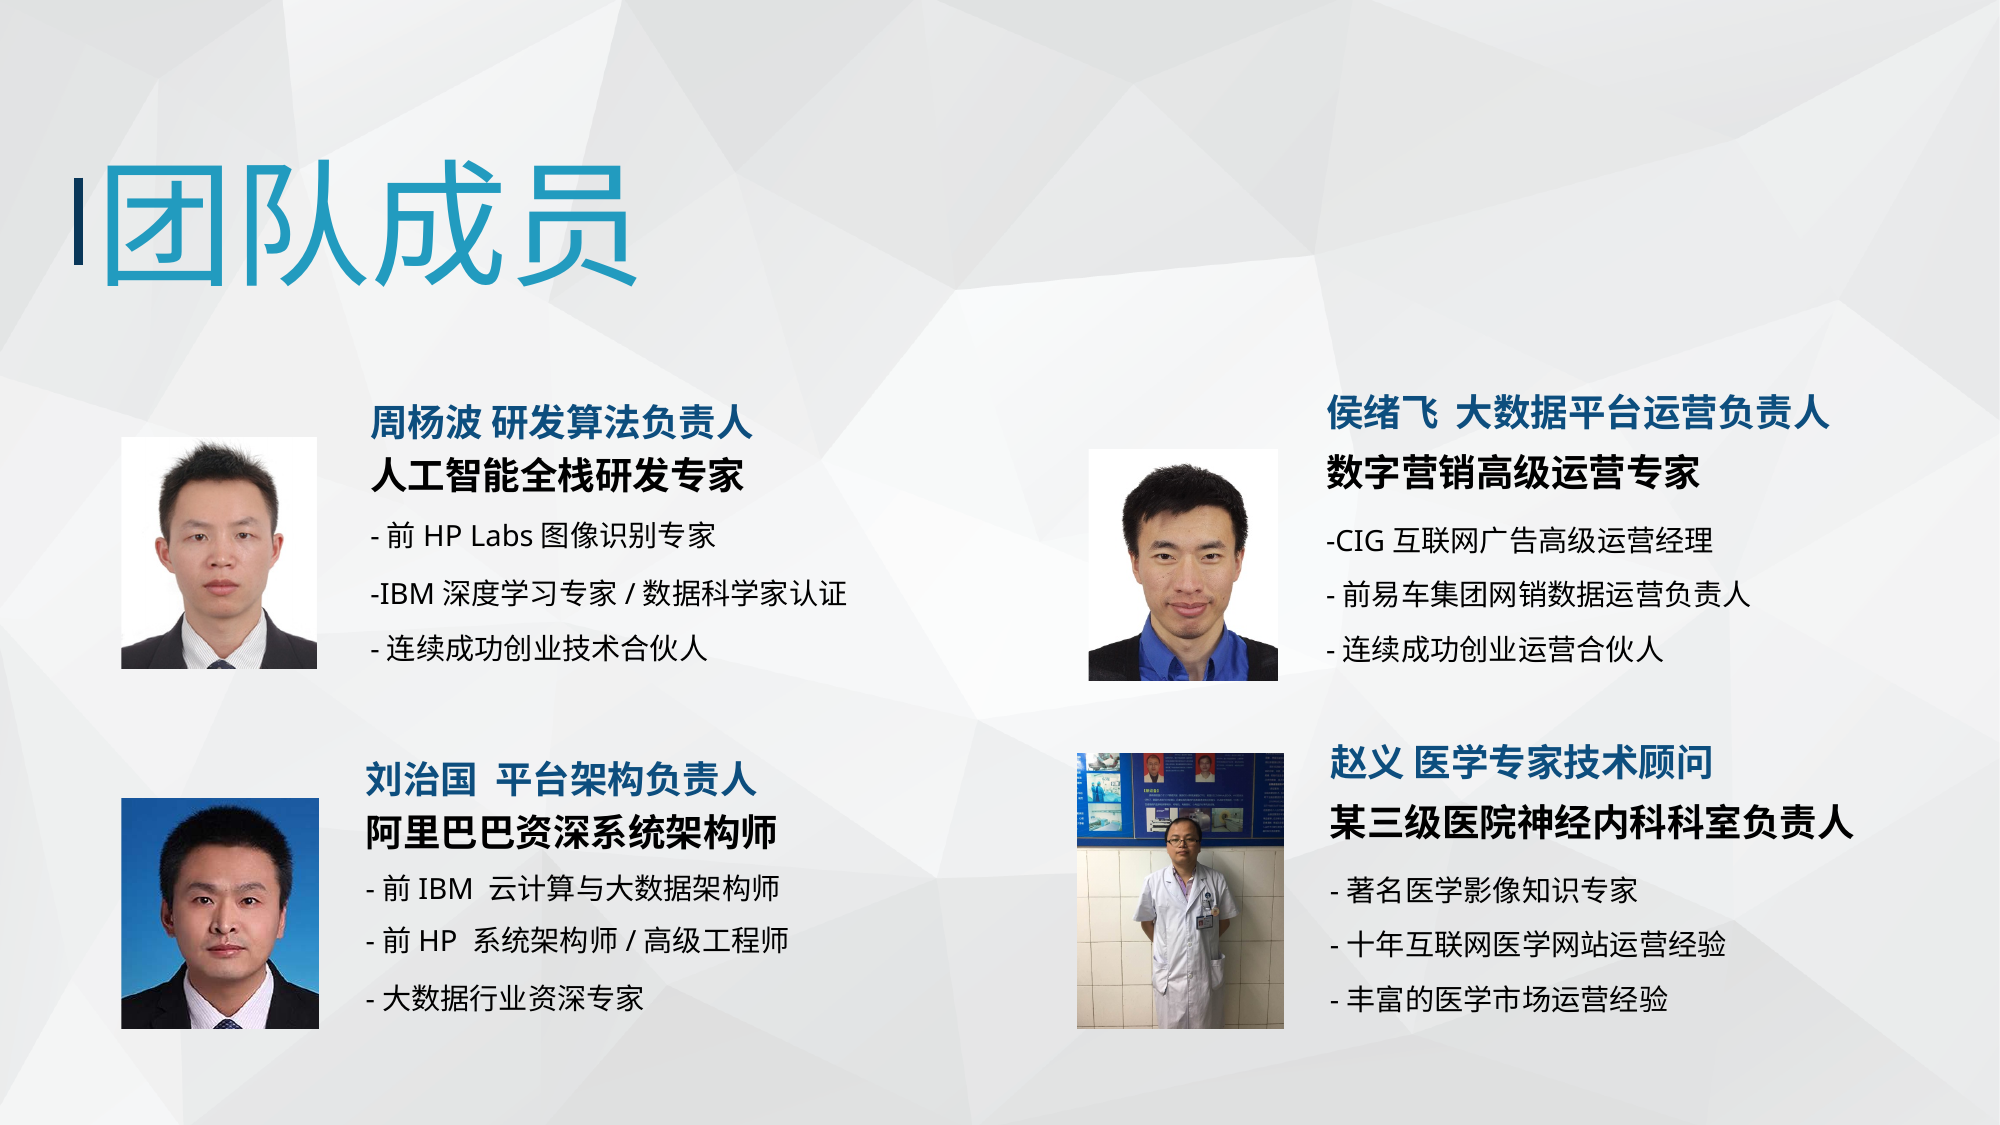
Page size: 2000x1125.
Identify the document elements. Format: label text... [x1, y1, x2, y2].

text_box 阿里巴巴资深系统架构师 [350, 798, 987, 850]
text_box -前IBM 云计算与大数据架构师 [350, 850, 987, 913]
text_box 团队成员 [81, 130, 661, 310]
text_box -连续成功创业技术合伙人 [355, 610, 992, 673]
text_box 刘治国 平台架构负责人 [350, 745, 861, 808]
text_box 赵义 医学专家技术顾问 [1315, 728, 1893, 792]
text_box -丰富的医学市场运营经验 [1315, 969, 1951, 1024]
text_box -前HP Labs图像识别专家 [355, 505, 992, 554]
text_box -IBM深度学习专家/数据科学家认证 [355, 554, 992, 610]
text_box -著名医学影像知识专家 [1315, 851, 1951, 906]
text_box -前易车集团网销数据运营负责人 [1311, 556, 1947, 620]
text_box 周杨波 研发算法负责人 [355, 388, 866, 452]
text_box -CIG互联网广告高级运营经理 [1311, 501, 1947, 556]
picture [0, 0, 2000, 1125]
text_box 侯绪飞 大数据平台运营负责人 [1311, 379, 1889, 442]
text_box -连续成功创业运营合伙人 [1311, 620, 1947, 674]
text_box 数字营销高级运营专家 [1311, 438, 1947, 501]
text_box -大数据行业资深专家 [350, 959, 987, 1023]
text_box 人工智能全栈研发专家 [355, 441, 992, 505]
text_box -前HP 系统架构师/高级工程师 [350, 902, 902, 965]
text_box 某三级医院神经内科科室负责人 [1315, 788, 1951, 851]
text_box -十年互联网医学网站运营经验 [1315, 906, 1951, 969]
